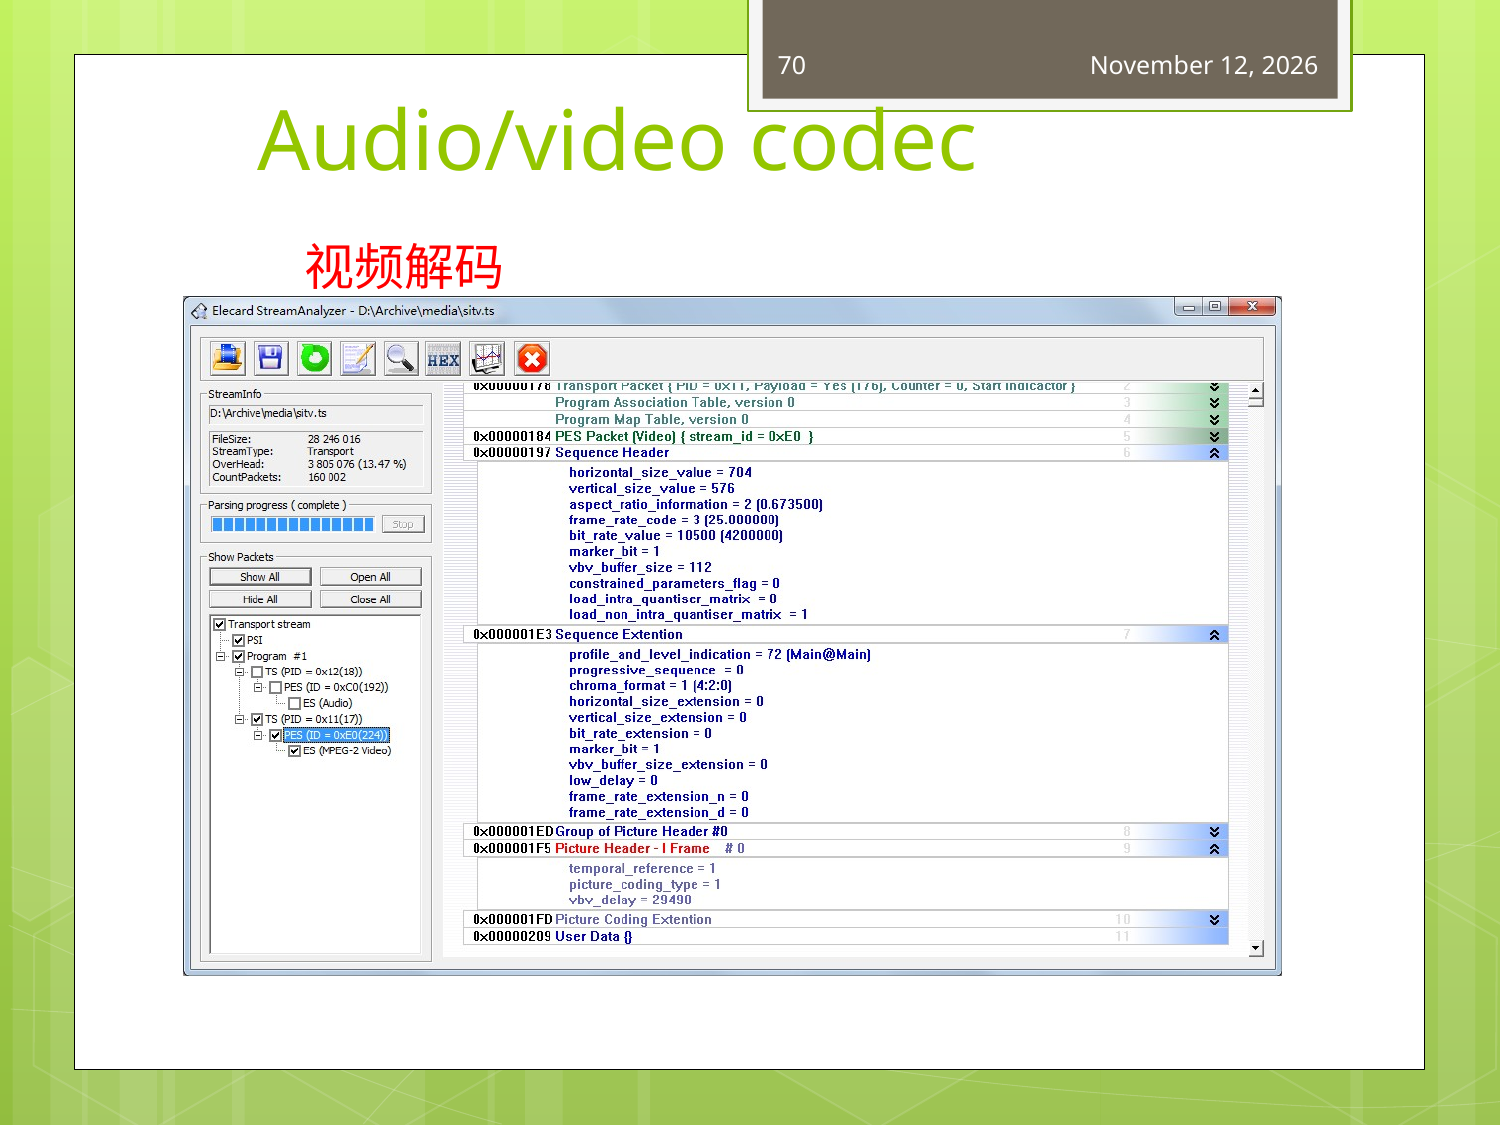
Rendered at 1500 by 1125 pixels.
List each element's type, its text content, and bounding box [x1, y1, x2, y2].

footer [761, 960, 1336, 1020]
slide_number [983, 36, 1334, 97]
picture [182, 296, 1282, 977]
text_box 视频解码 [289, 210, 1247, 294]
title Audio/video codec [242, 54, 1348, 195]
slide_number 70 [762, 36, 982, 97]
